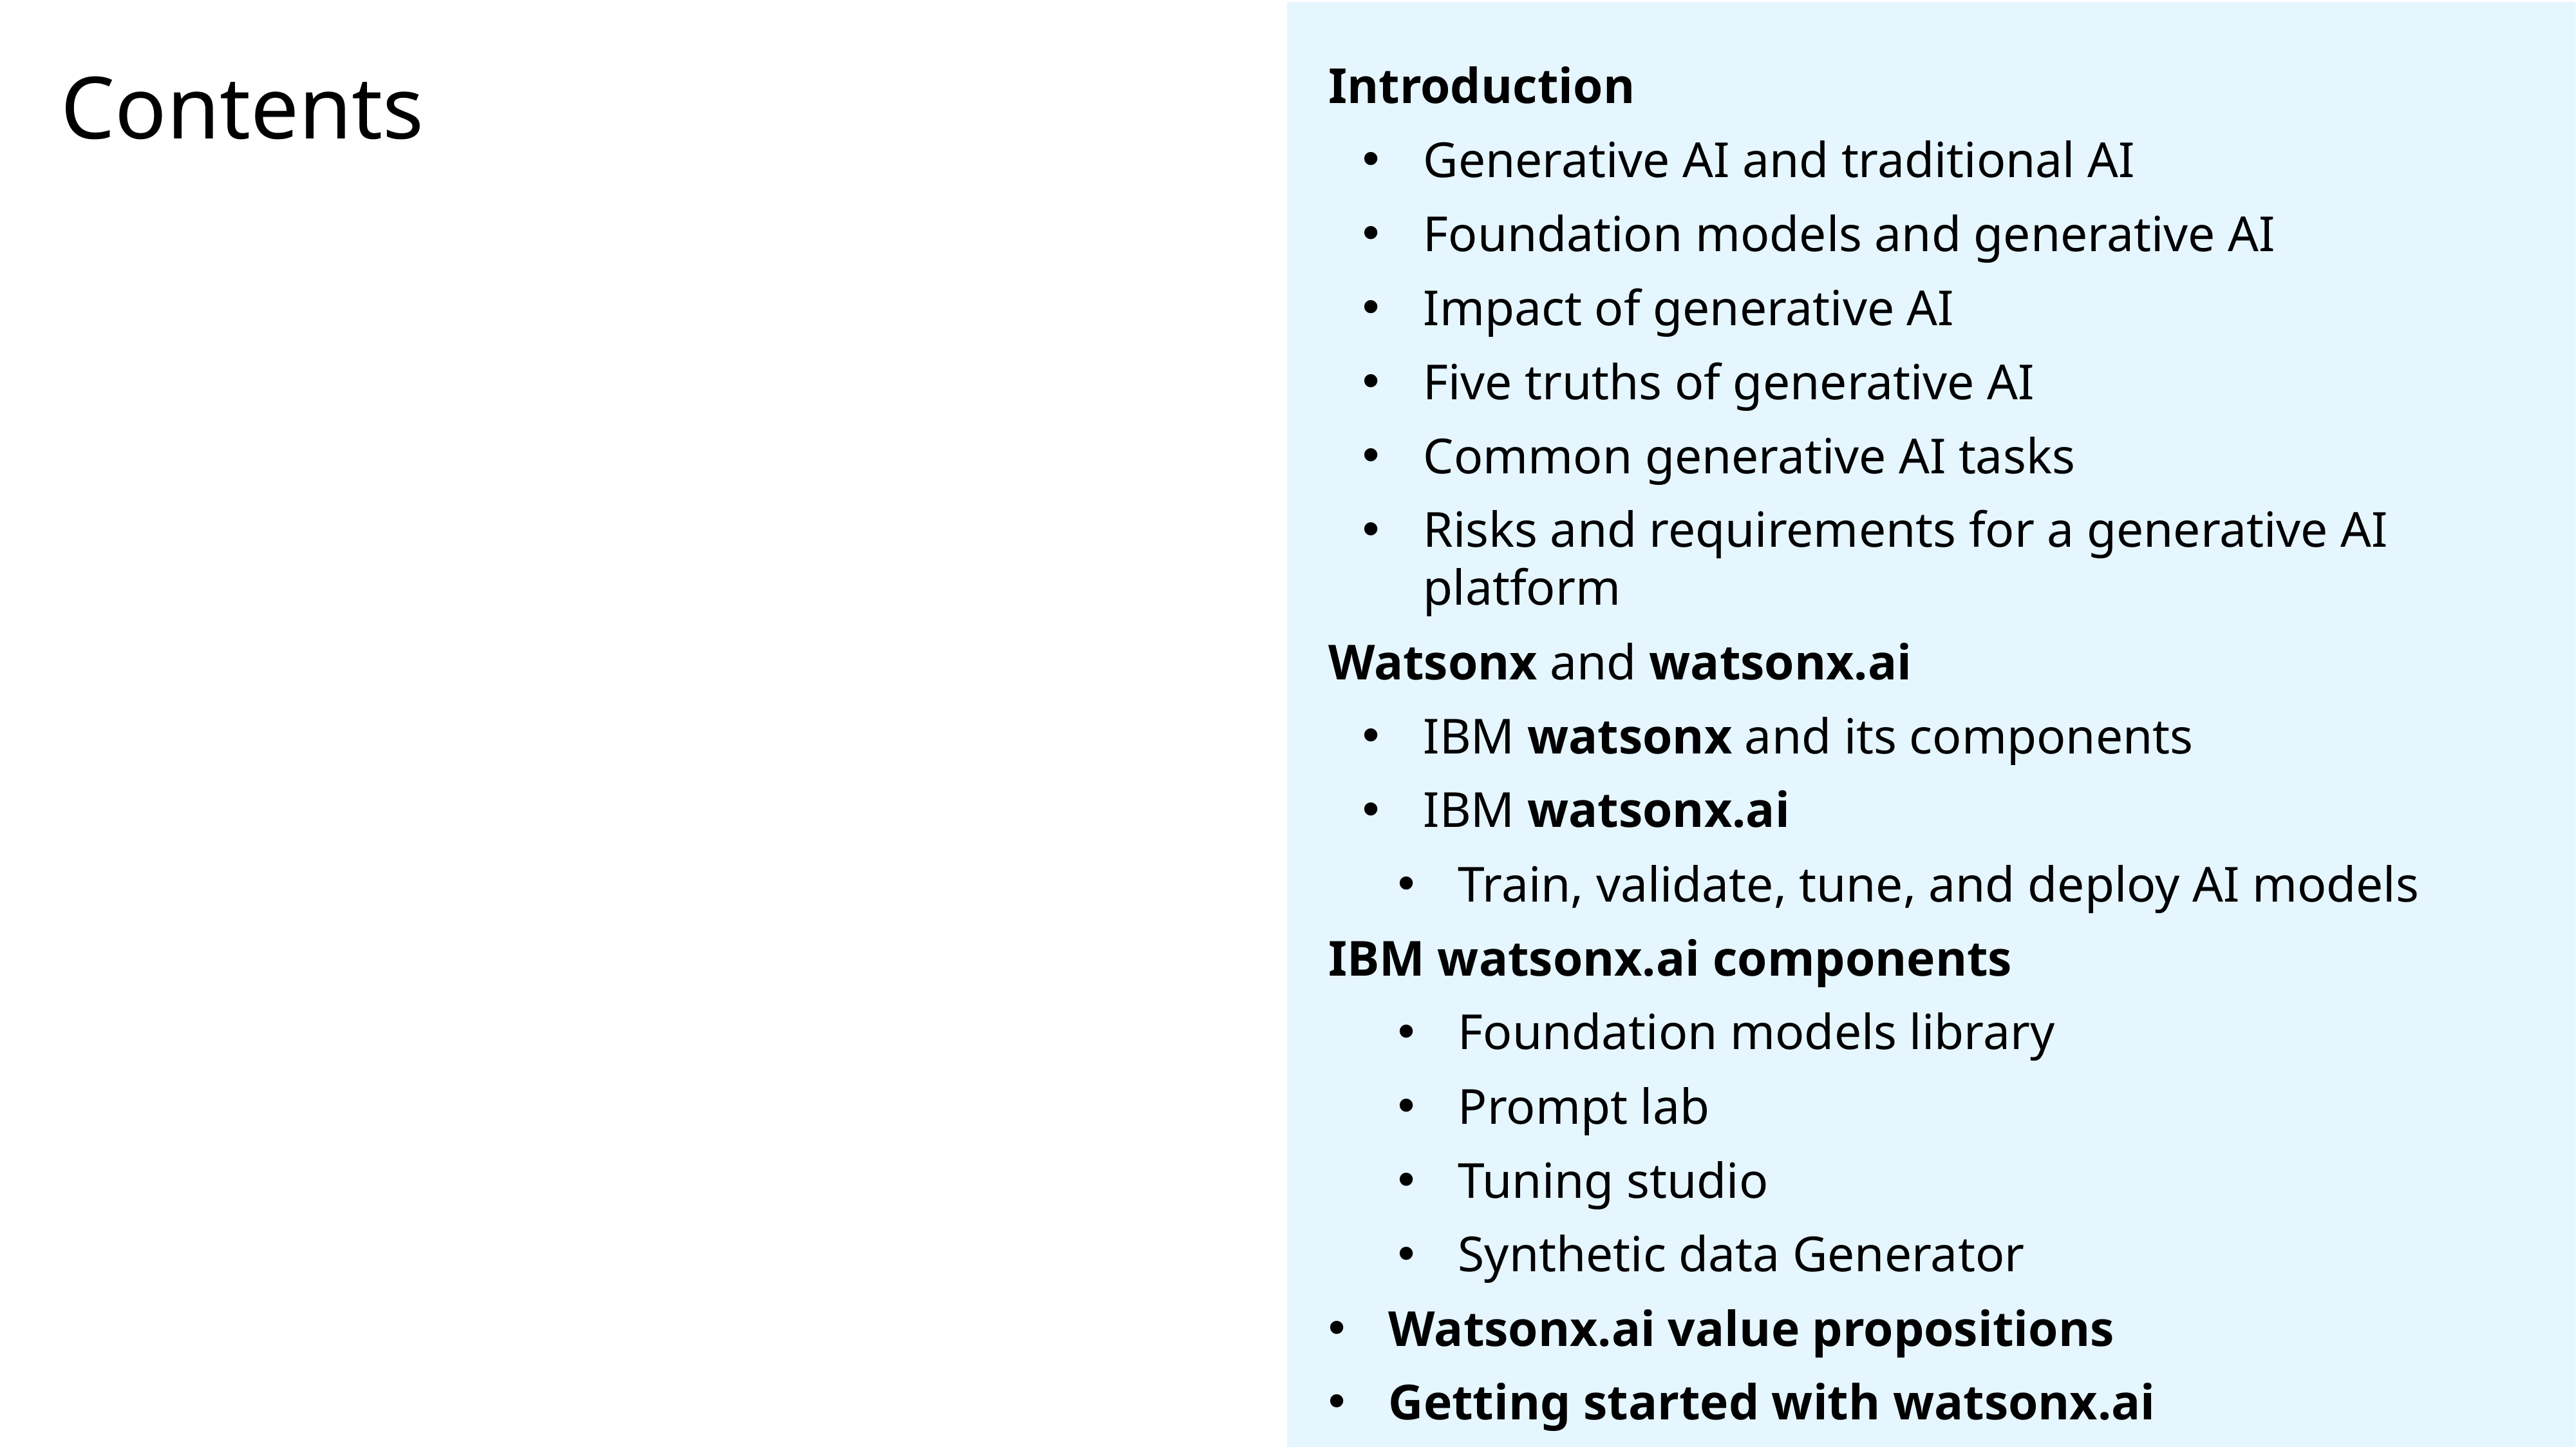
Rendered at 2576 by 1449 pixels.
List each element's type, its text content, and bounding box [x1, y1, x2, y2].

text_box Introduction Generative AI and traditional AI Foundation models and generative AI Impact of generative AI Five truths of generative AI Common generative AI tasks Risks and requirements for a generative AI platform Watsonx and watsonx.ai IBM watsonx and its components IBM watsonx.ai Train, validate, tune, and deploy AI models IBM watsonx.ai components Foundation models library Prompt lab Tuning studio Synthetic data Generator Watsonx.ai value propositions Getting started with watsonx.ai [1328, 55, 2552, 1449]
title Contents [61, 52, 585, 536]
text_box [1286, 2, 2576, 1447]
